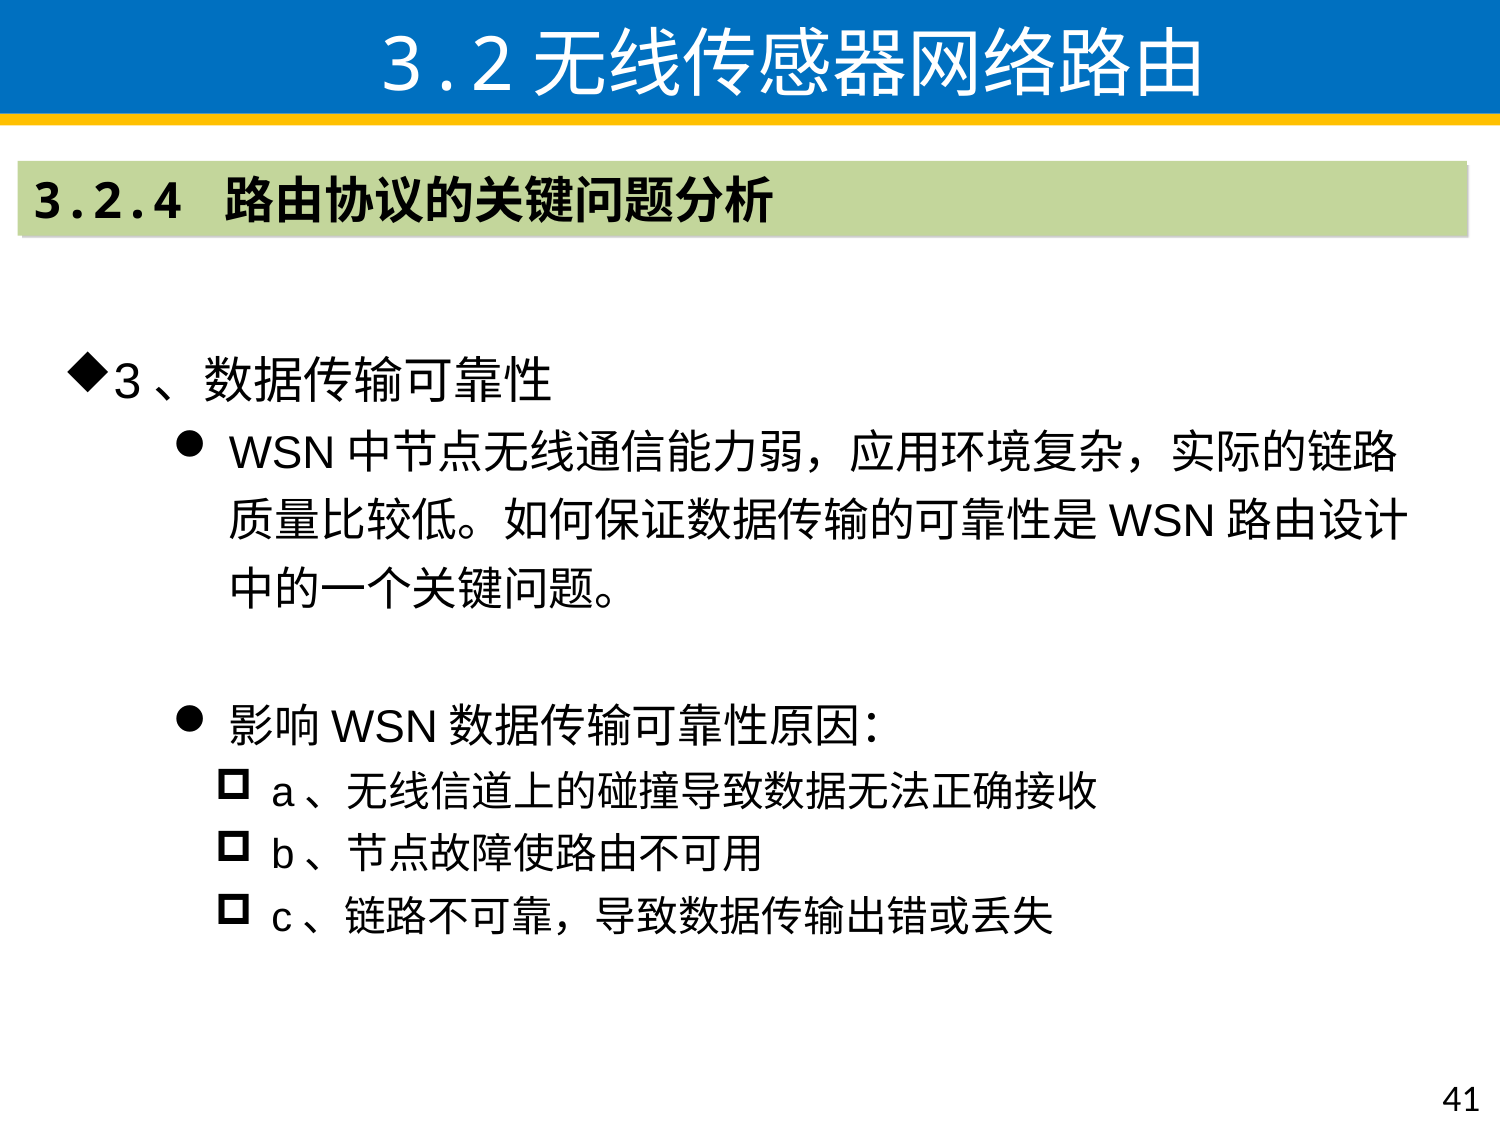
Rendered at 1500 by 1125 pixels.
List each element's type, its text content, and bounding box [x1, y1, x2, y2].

text_box 3.2.4 路由协议的关键问题分析 [17, 160, 1467, 236]
text_box 3、数据传输可靠性 WSN中节点无线通信能力弱，应用环境复杂，实际的链路质量比较低。如何保证数据传输的可靠性是WSN路由设计中的一个关键问题。 影响WSN数据传输可靠性原因： a、无线信道上的碰撞导致数据无法正确接收 b、节点故障使路由不可用 c、链路不可靠，导致数据传输出错或丢失 [48, 326, 1451, 947]
title 3.2无线传感器网络路由 [0, 0, 1500, 114]
text_box 41 [1427, 1066, 1499, 1125]
